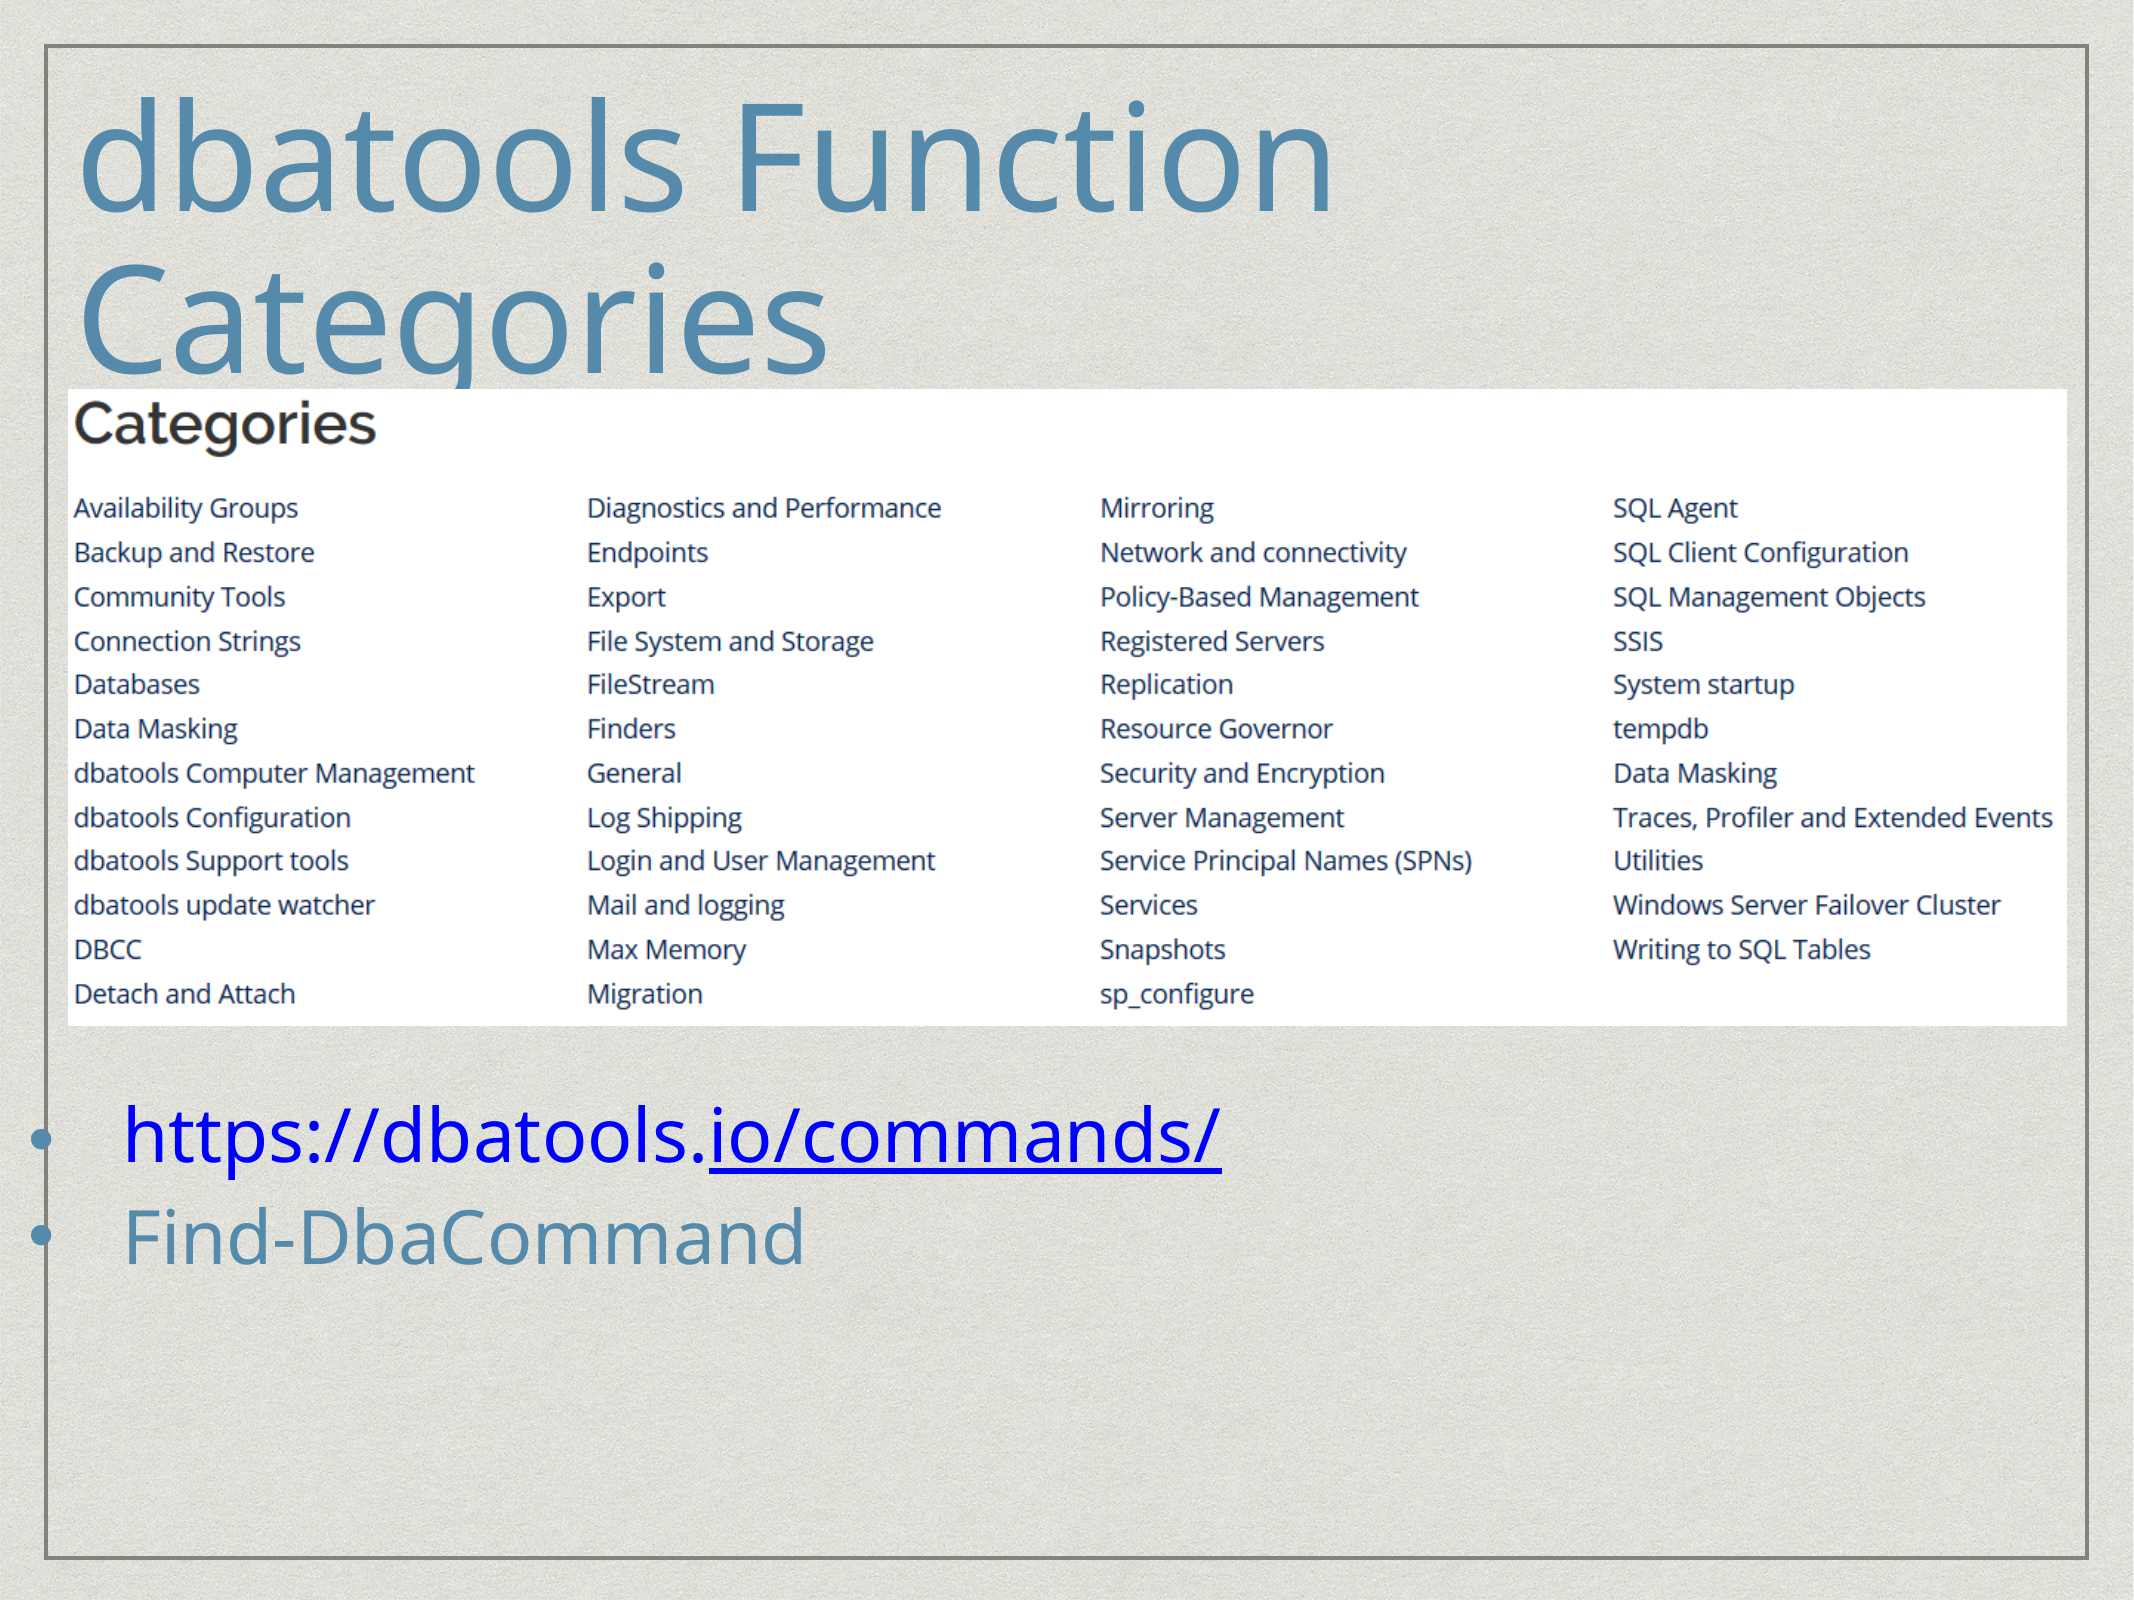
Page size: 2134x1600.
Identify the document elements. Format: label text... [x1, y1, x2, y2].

title dbatools Function Categories [66, 43, 2068, 388]
text_box https://dbatools.io/commands/ Find-DbaCommand [20, 1079, 1231, 1288]
picture [0, 0, 2134, 1600]
